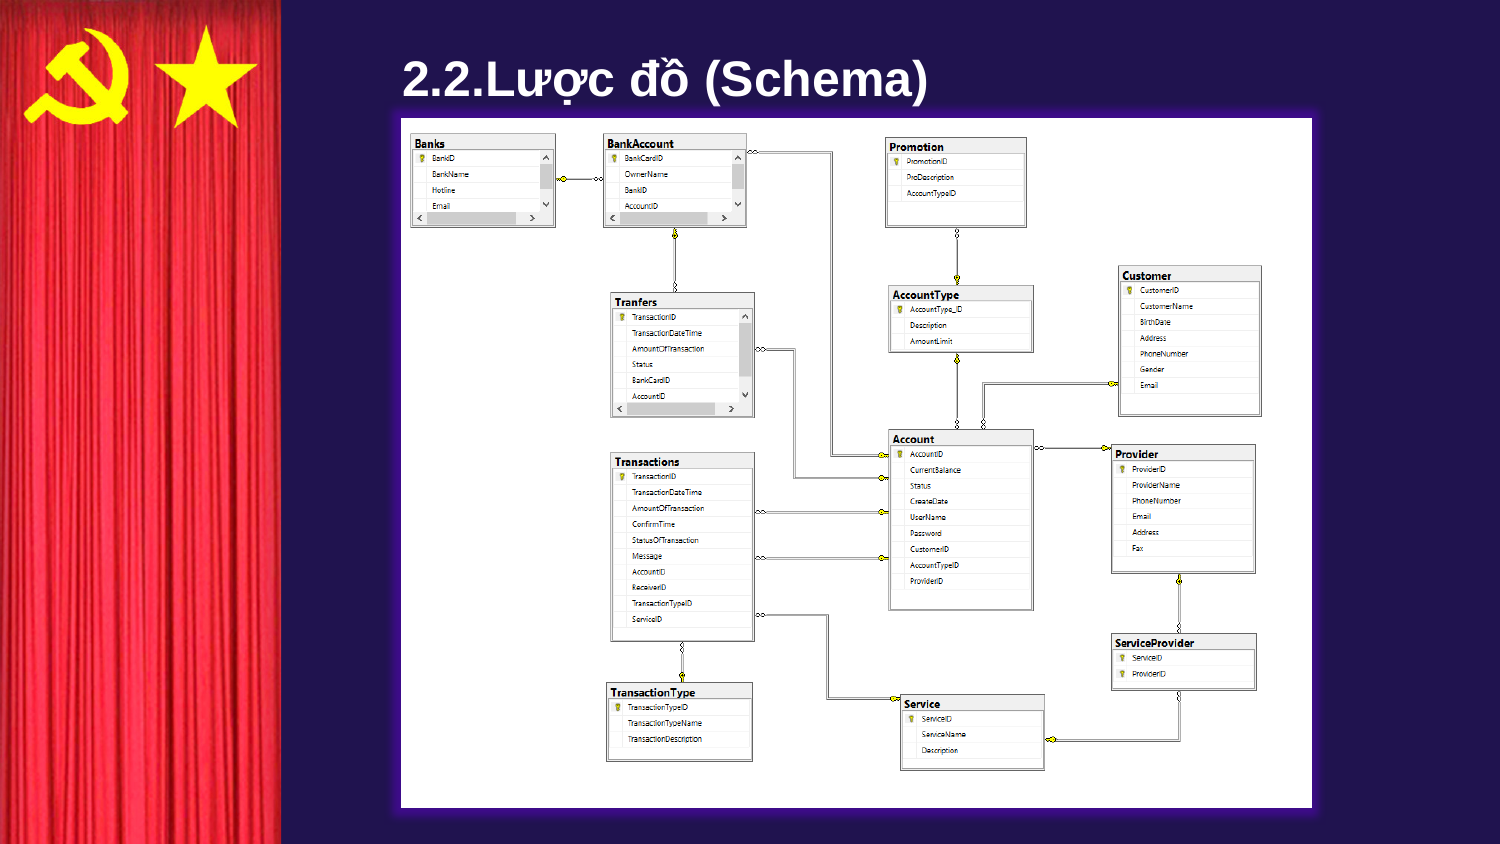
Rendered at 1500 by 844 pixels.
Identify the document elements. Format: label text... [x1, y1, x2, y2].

picture [0, 0, 282, 844]
title 2.2.Lược đồ (Schema) [386, 35, 1500, 118]
picture [401, 118, 1312, 809]
